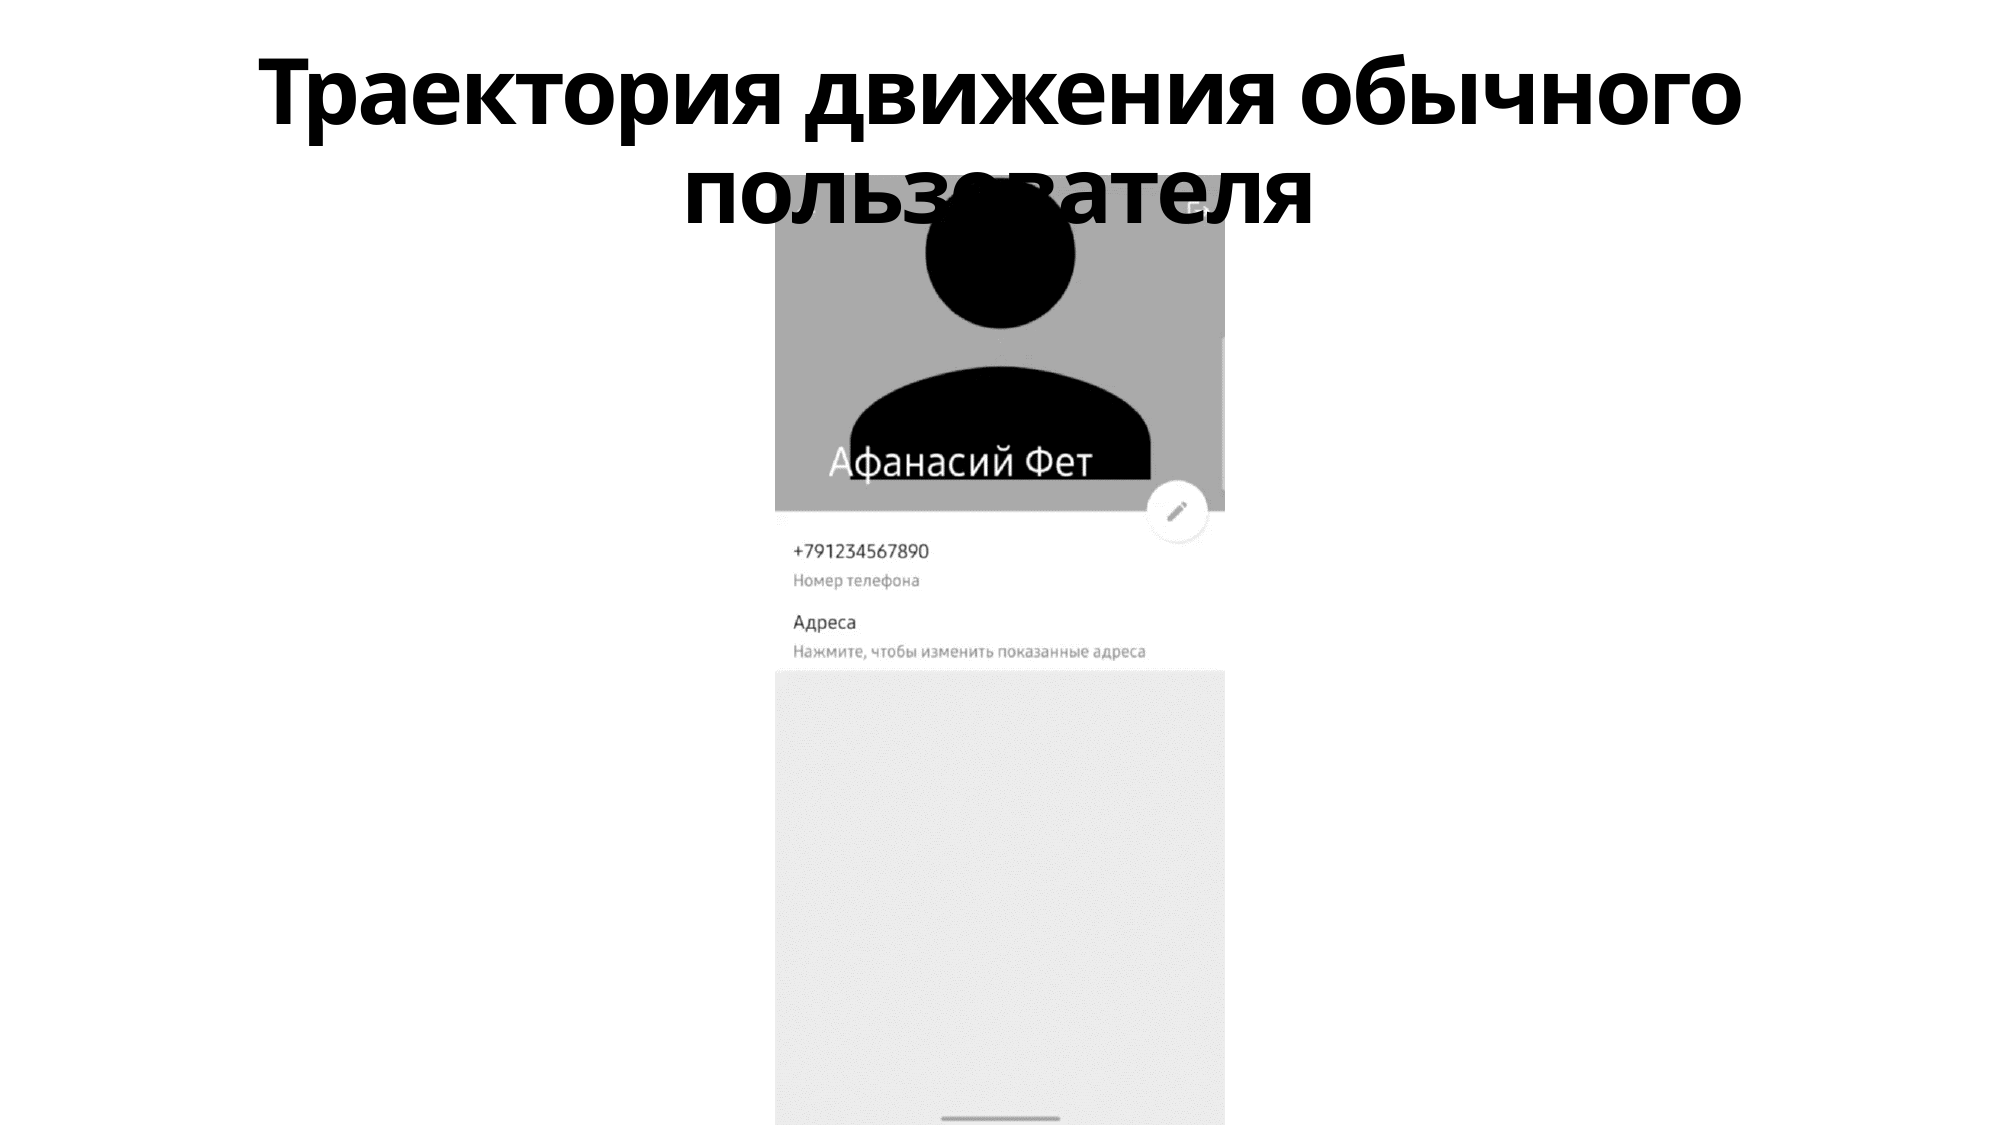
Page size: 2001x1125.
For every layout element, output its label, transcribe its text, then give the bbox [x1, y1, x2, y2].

text_box Траектория движения обычного пользователя [0, 37, 2000, 256]
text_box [774, 174, 1226, 1125]
